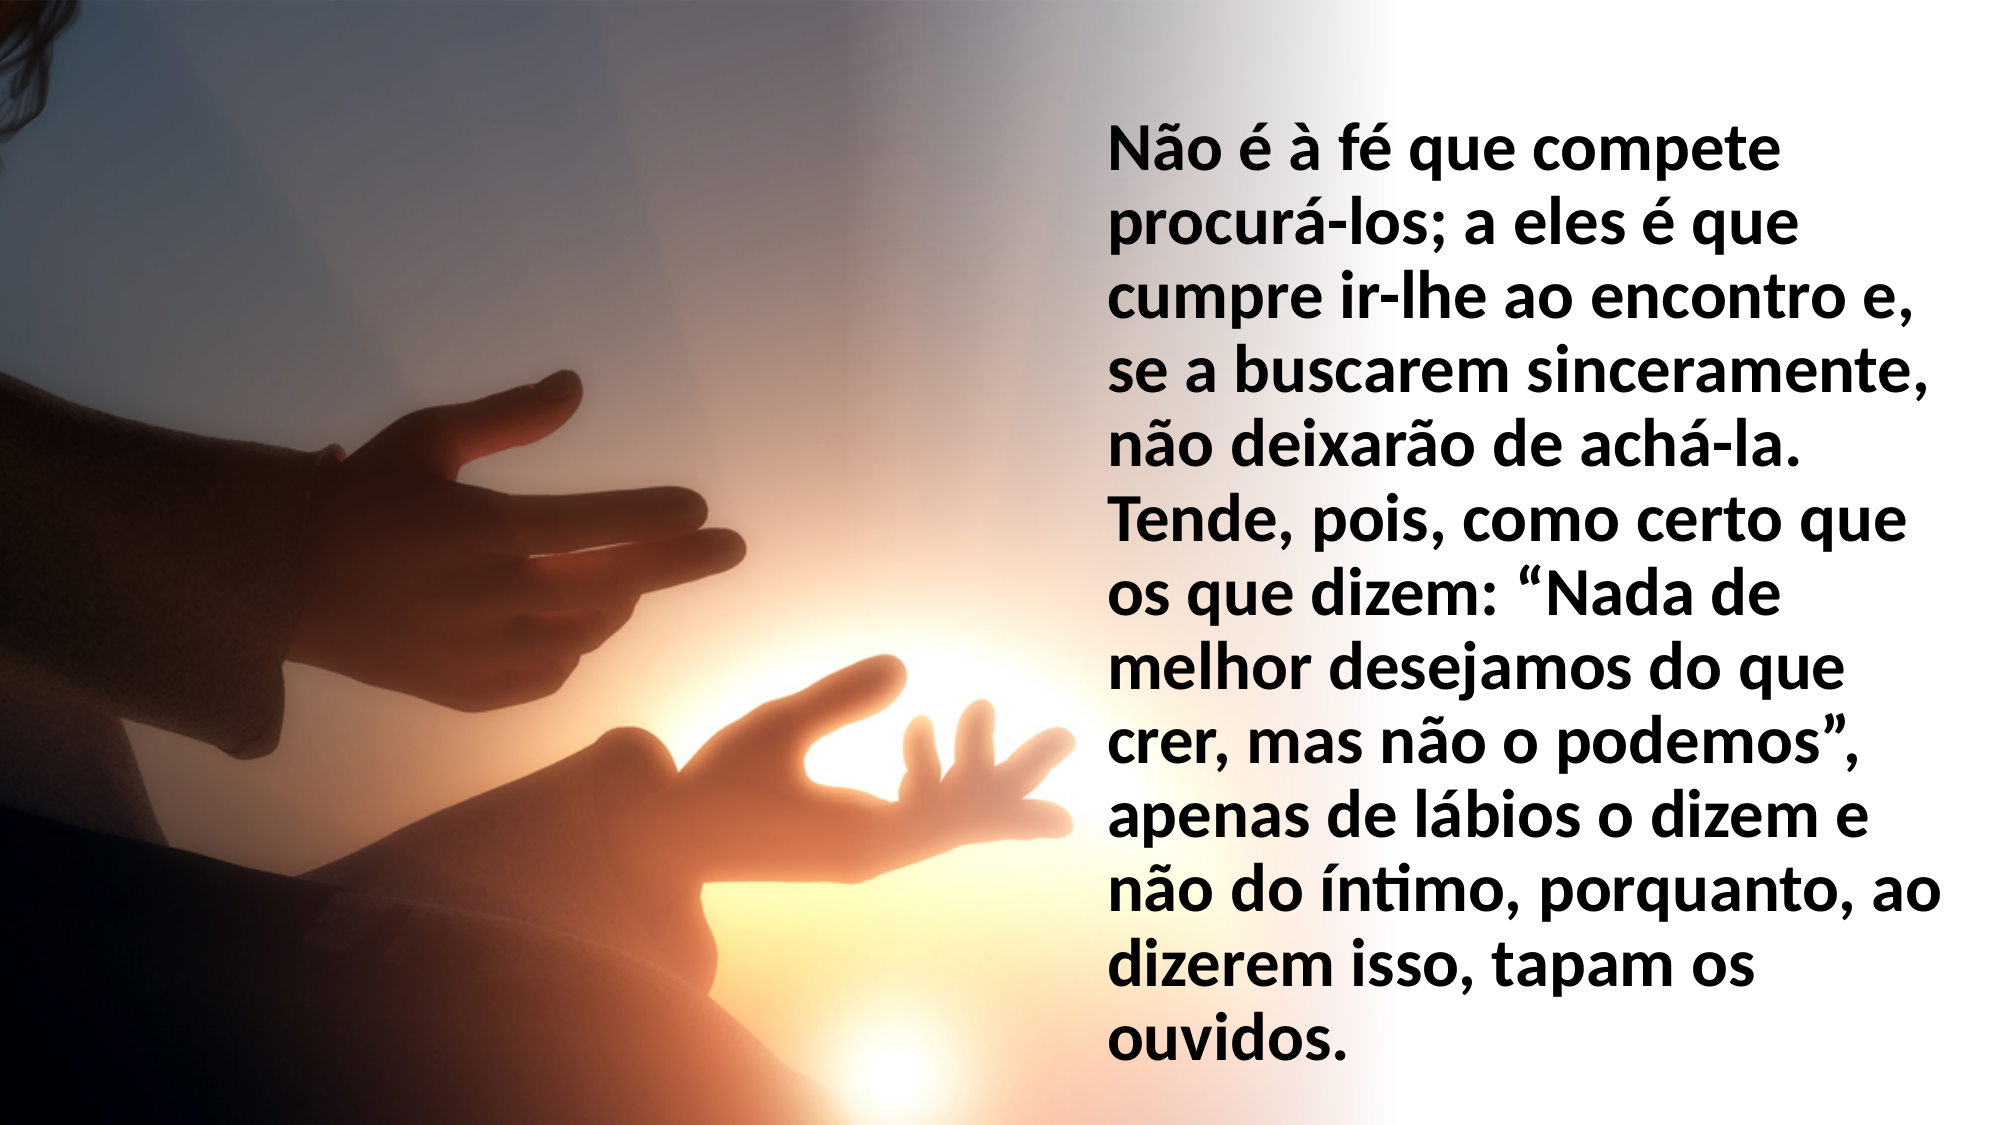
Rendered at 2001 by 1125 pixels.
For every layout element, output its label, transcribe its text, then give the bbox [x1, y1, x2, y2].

picture [0, 0, 1586, 1125]
list Não é à fé que compete procurá-los; a eles é que cumpre ir-lhe ao encontro e, se a buscarem sinceramente, não deixarão de achá-la. Tende, pois, como certo que os que dizem: “Nada de melhor desejamos do que crer, mas não o podemos”, apenas de lábios o dizem e não do íntimo, porquanto, ao dizerem isso, tapam os ouvidos. [1586, 0, 2000, 1125]
